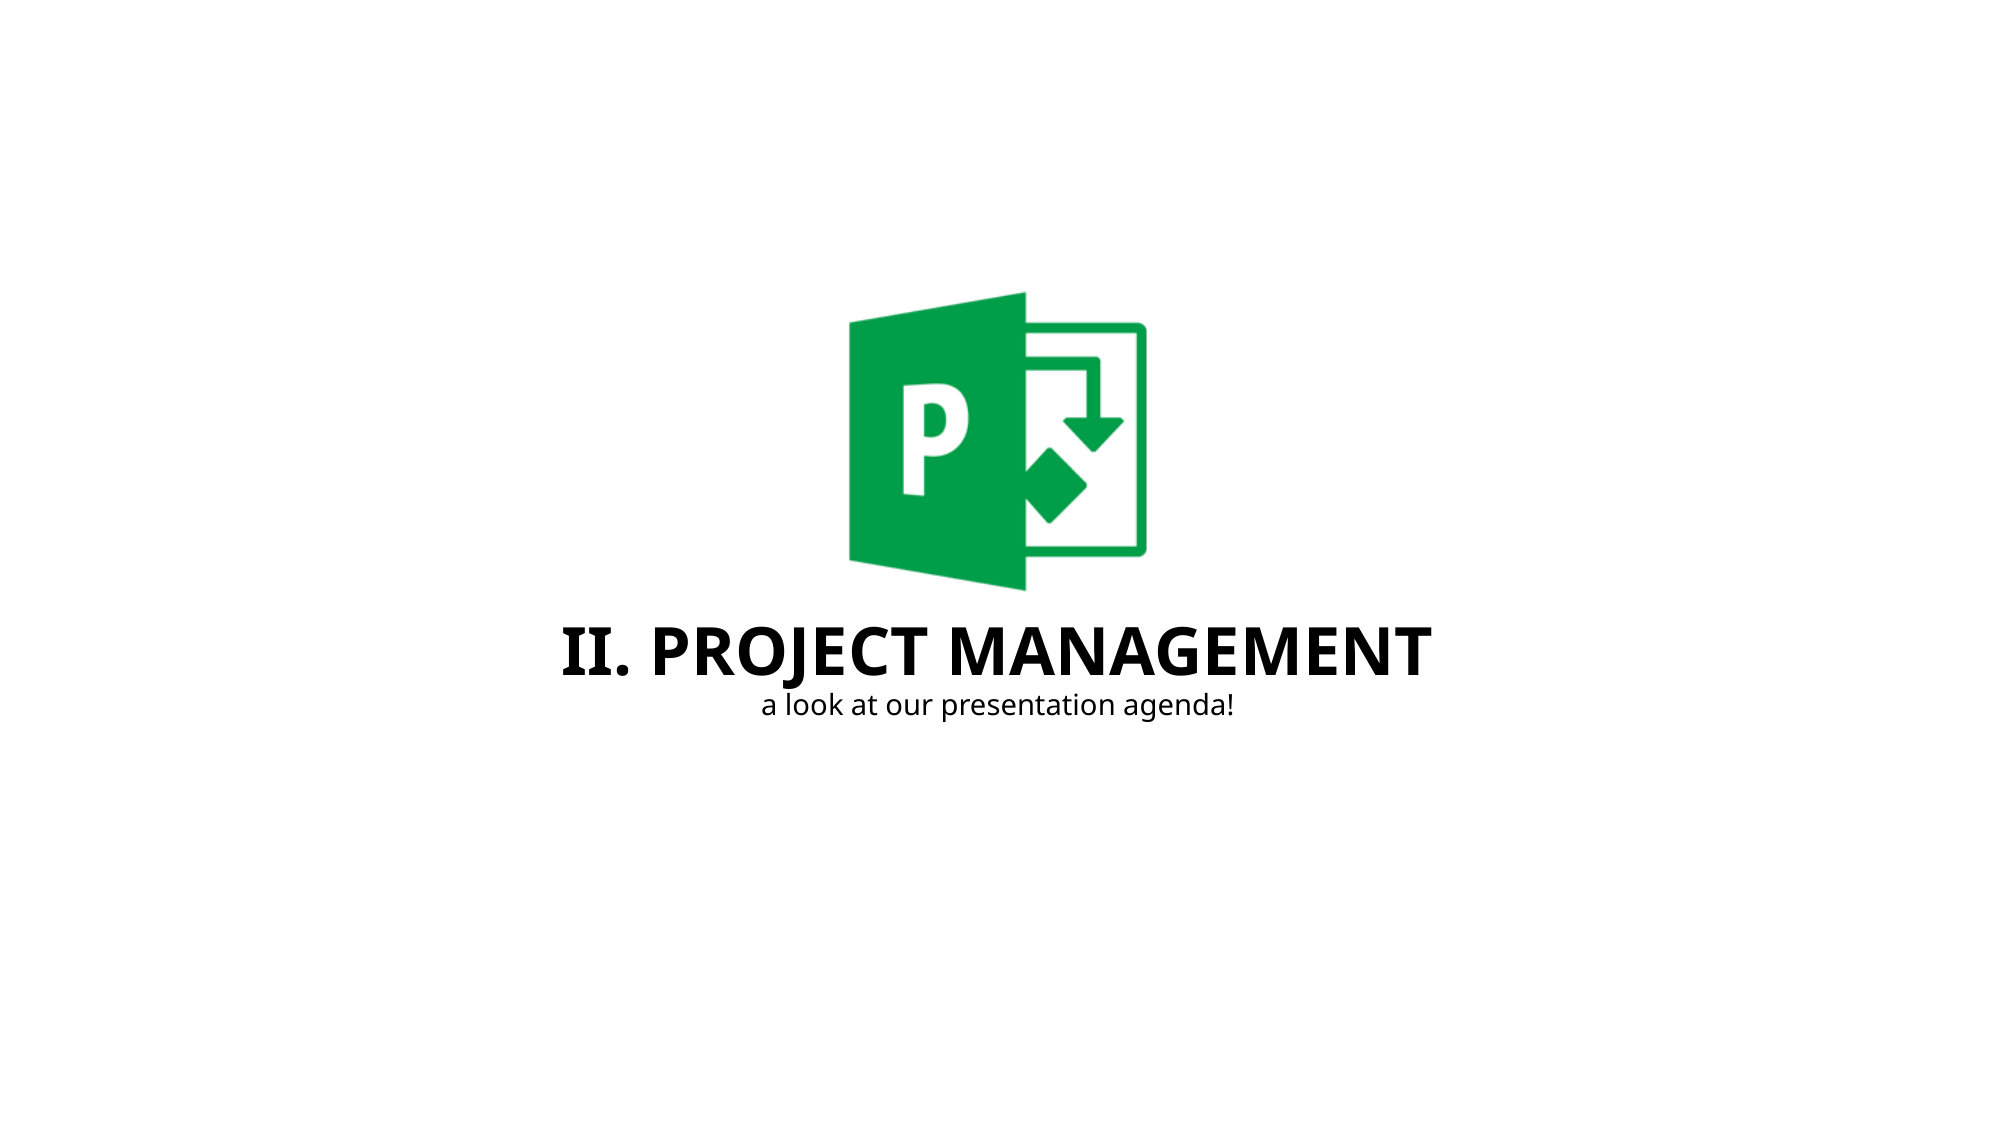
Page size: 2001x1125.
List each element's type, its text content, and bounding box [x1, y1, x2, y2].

text_box II. PROJECT MANAGEMENT [322, 583, 1673, 681]
picture [807, 251, 1189, 633]
text_box a look at our presentation agenda! [322, 681, 1673, 732]
